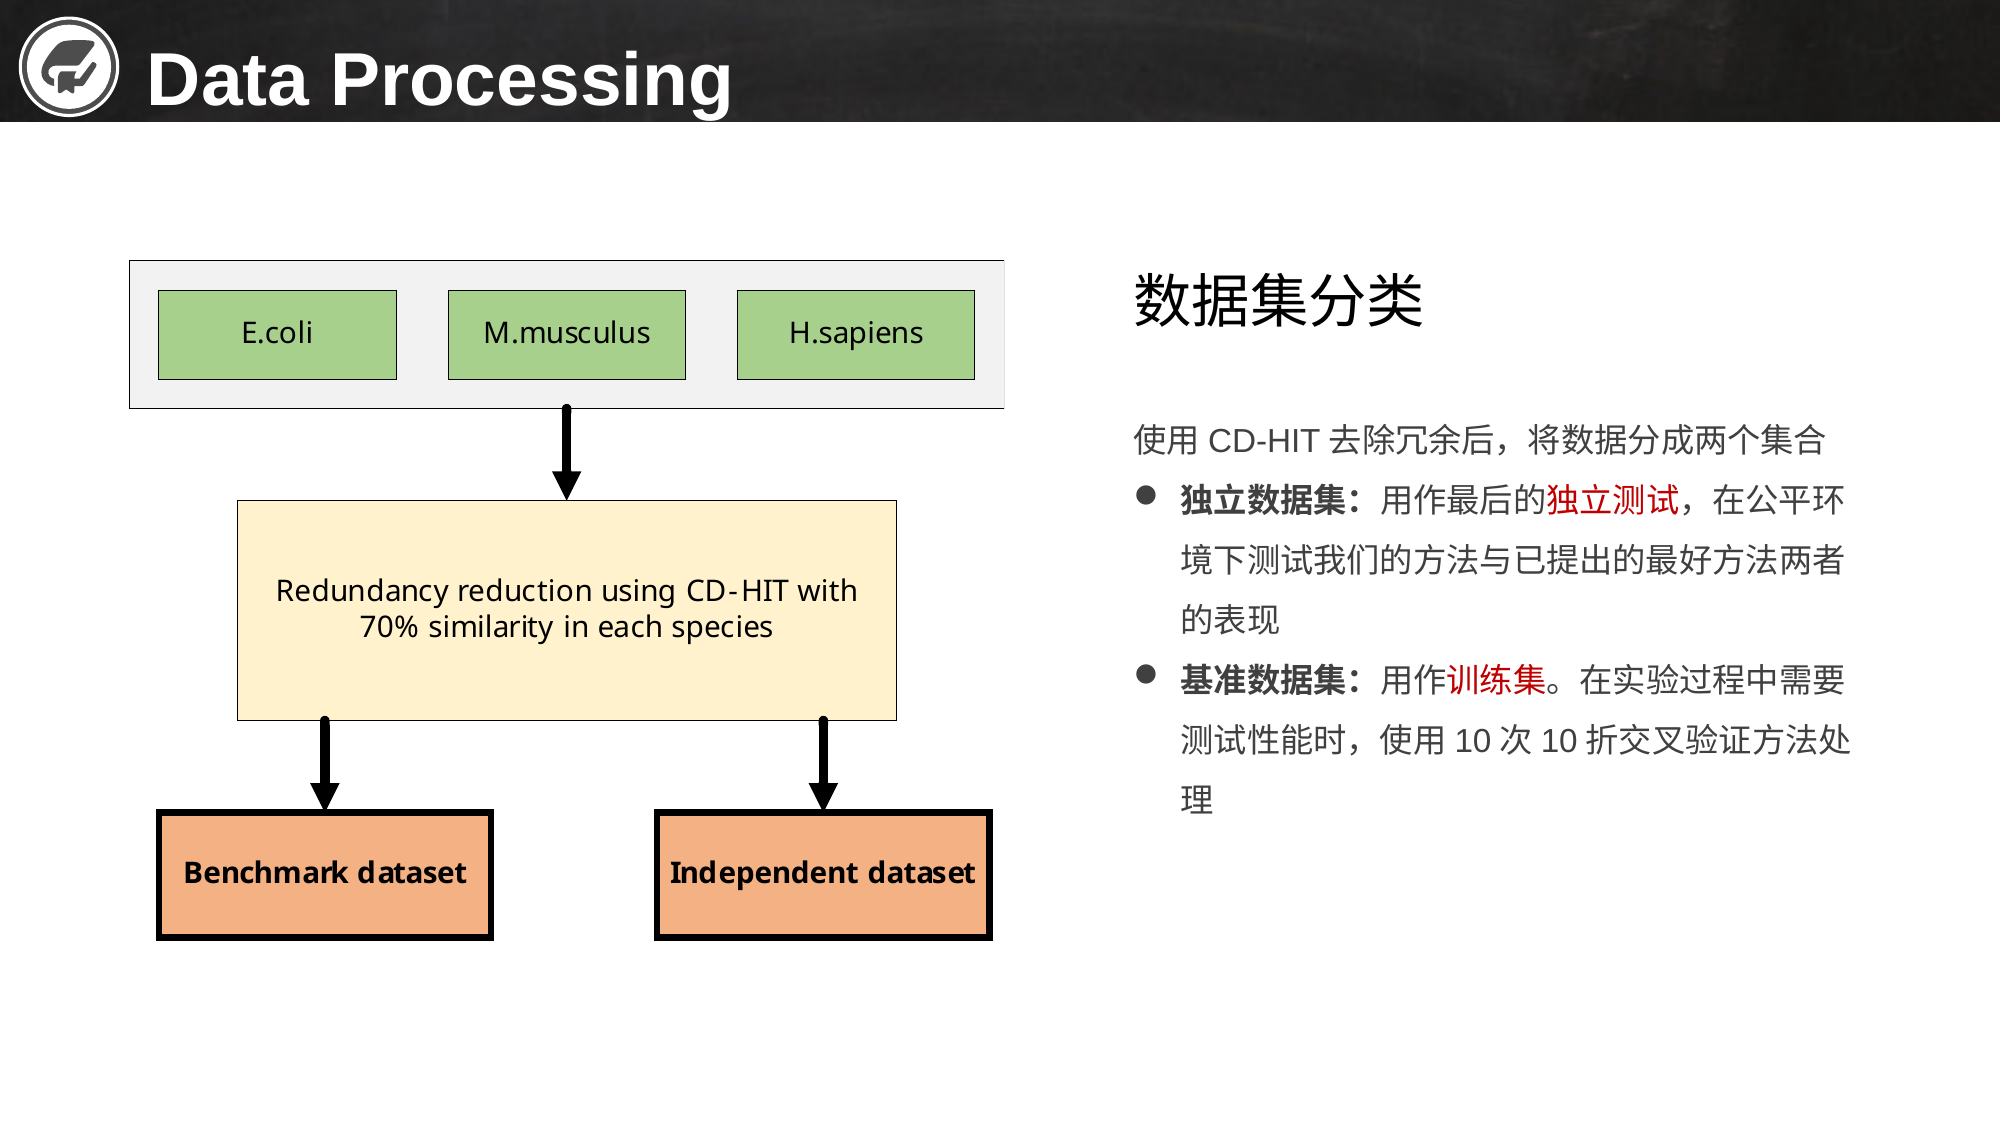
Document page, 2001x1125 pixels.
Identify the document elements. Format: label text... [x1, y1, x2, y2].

picture [1069, 0, 2000, 122]
picture [0, 0, 132, 122]
text_box Data Processing [132, 0, 1069, 128]
text_box 数据集分类 [1118, 257, 1459, 342]
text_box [20, 18, 118, 116]
picture [126, 257, 1005, 942]
text_box 使用CD-HIT去除冗余后，将数据分成两个集合 独立数据集：用作最后的独立测试，在公平环境下测试我们的方法与已提出的最好方法两者的表现 基准数据集：用作训练集。在实验过程中需要测试性能时，使用10次10折交叉验证方法处理 [1118, 392, 1890, 827]
